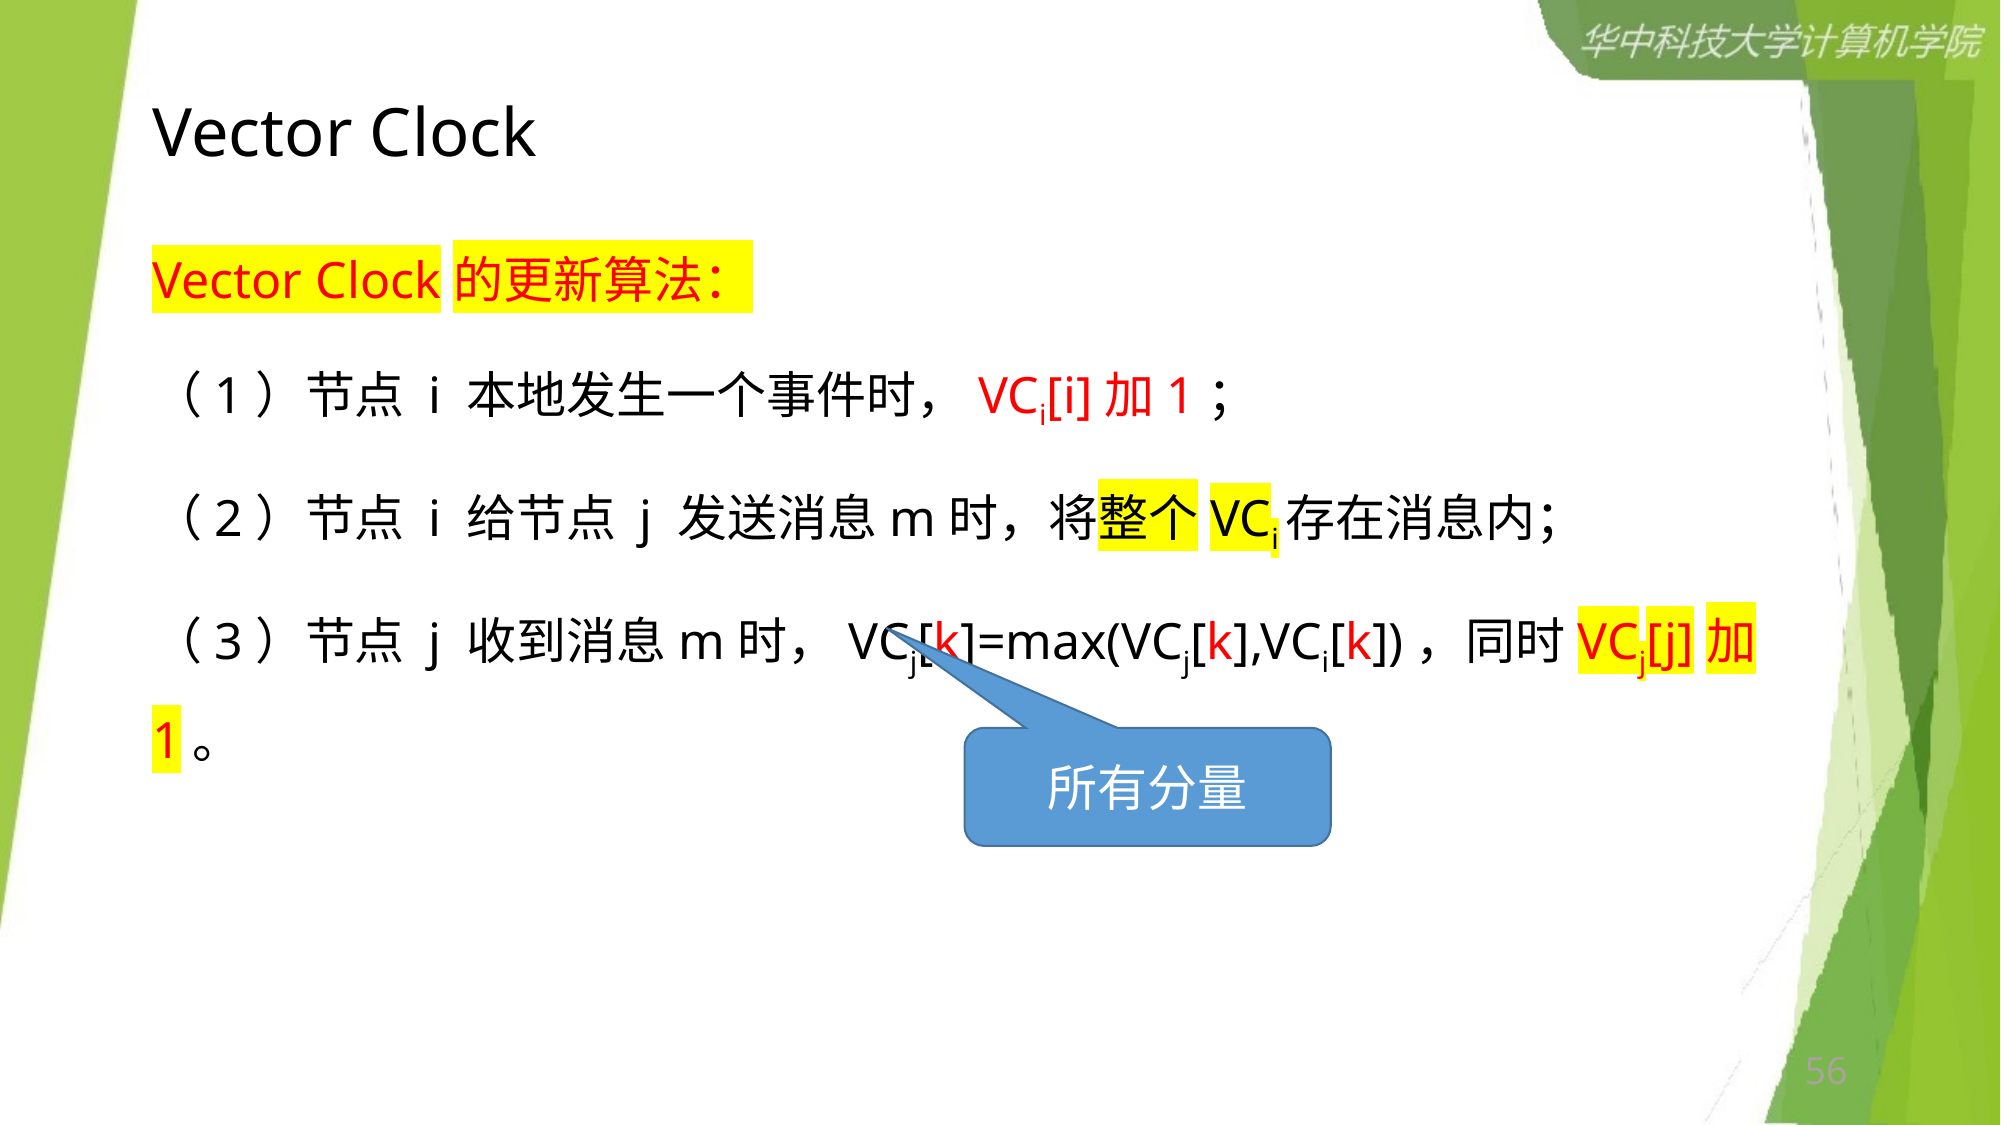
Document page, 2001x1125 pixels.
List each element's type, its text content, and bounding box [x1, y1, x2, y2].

slide_number 56 [1412, 1042, 1863, 1103]
picture [0, 0, 2001, 1125]
text_box 所有分量 [885, 627, 1332, 847]
title Vector Clock [137, 59, 1863, 210]
list Vector Clock的更新算法： （1）节点 i 本地发生一个事件时，VCi[i]加1； （2）节点 i 给节点 j 发送消息m时，将整个VCi存在消息内； （3）节点 j 收到消息m时，VCj[k]=max(VCj[k],VCi[k])，同时VCj[j]加1。 [137, 210, 1863, 925]
